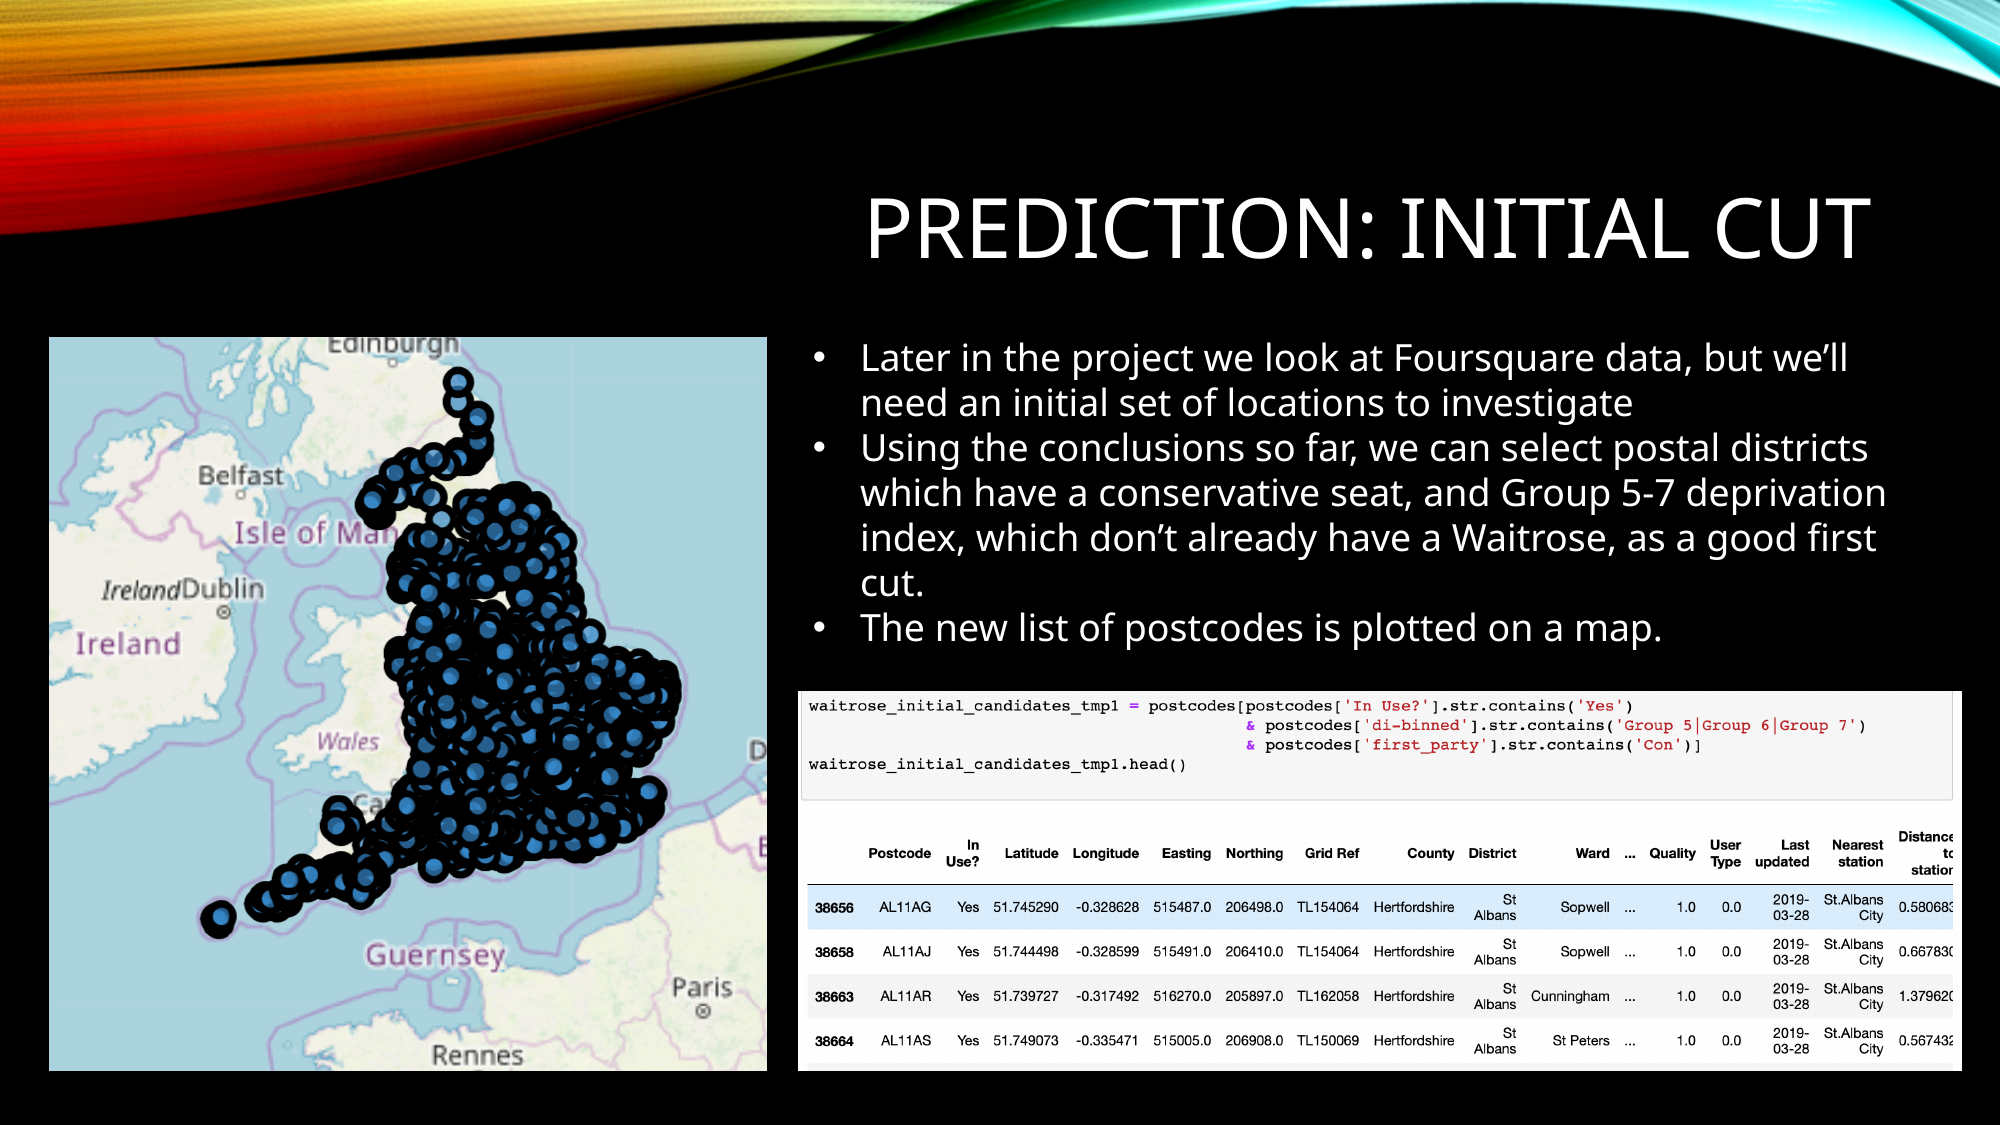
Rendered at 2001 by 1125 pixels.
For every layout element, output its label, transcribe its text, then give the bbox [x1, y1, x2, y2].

title PREDICTION: INITIAL CUT [474, 125, 1888, 338]
picture [0, 0, 2000, 237]
picture [797, 690, 1963, 1071]
text_box Later in the project we look at Foursquare data, but we’ll need an initial set of locations to investigate Using the conclusions so far, we can select postal districts which have a conservative seat, and Group 5-7 deprivation index, which don’t already have a Waitrose, as a good first cut. The new list of postcodes is plotted on a map. [798, 326, 1923, 657]
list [49, 337, 767, 1071]
